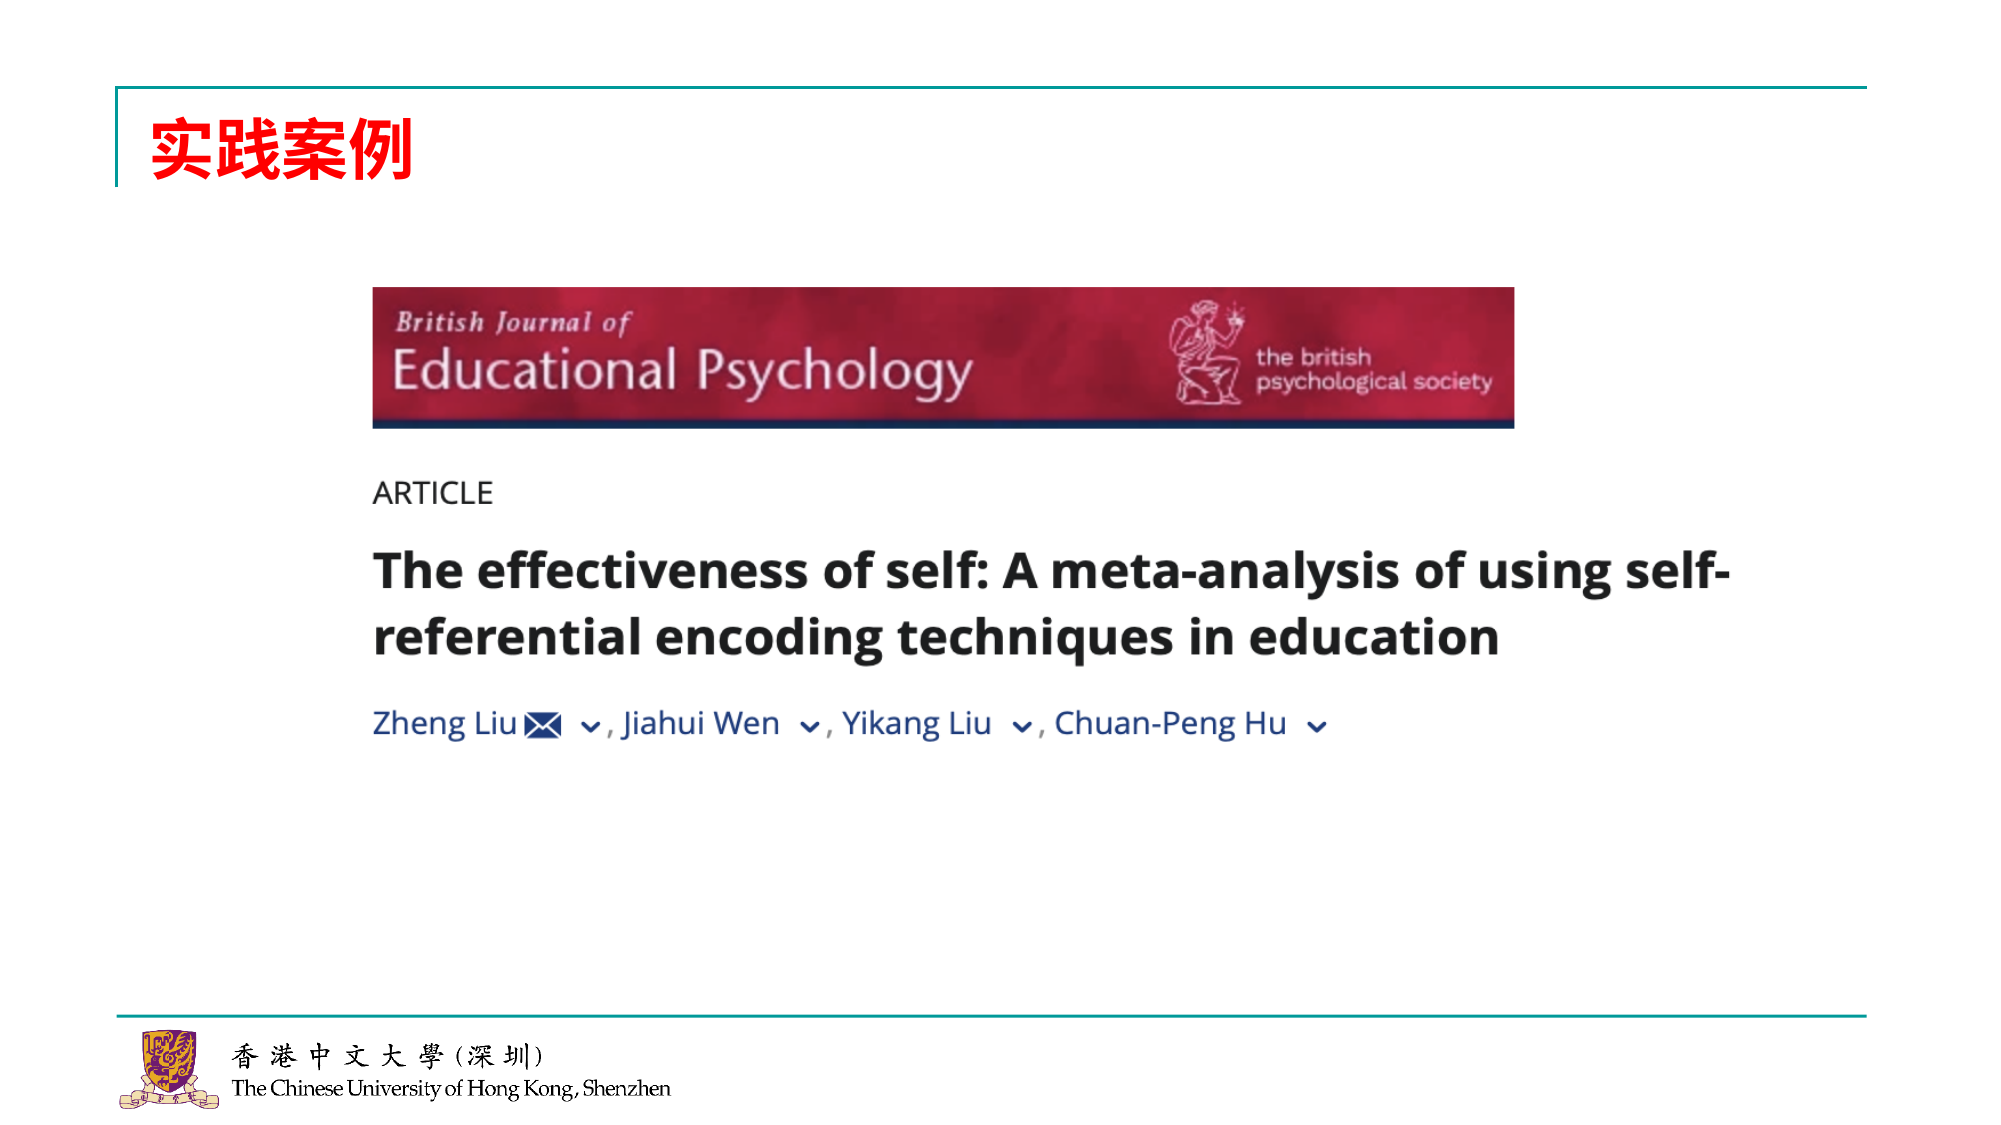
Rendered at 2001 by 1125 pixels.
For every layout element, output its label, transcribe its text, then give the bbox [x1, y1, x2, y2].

title 实践案例 [133, 99, 1867, 198]
picture [67, 995, 723, 1125]
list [230, 234, 1866, 774]
